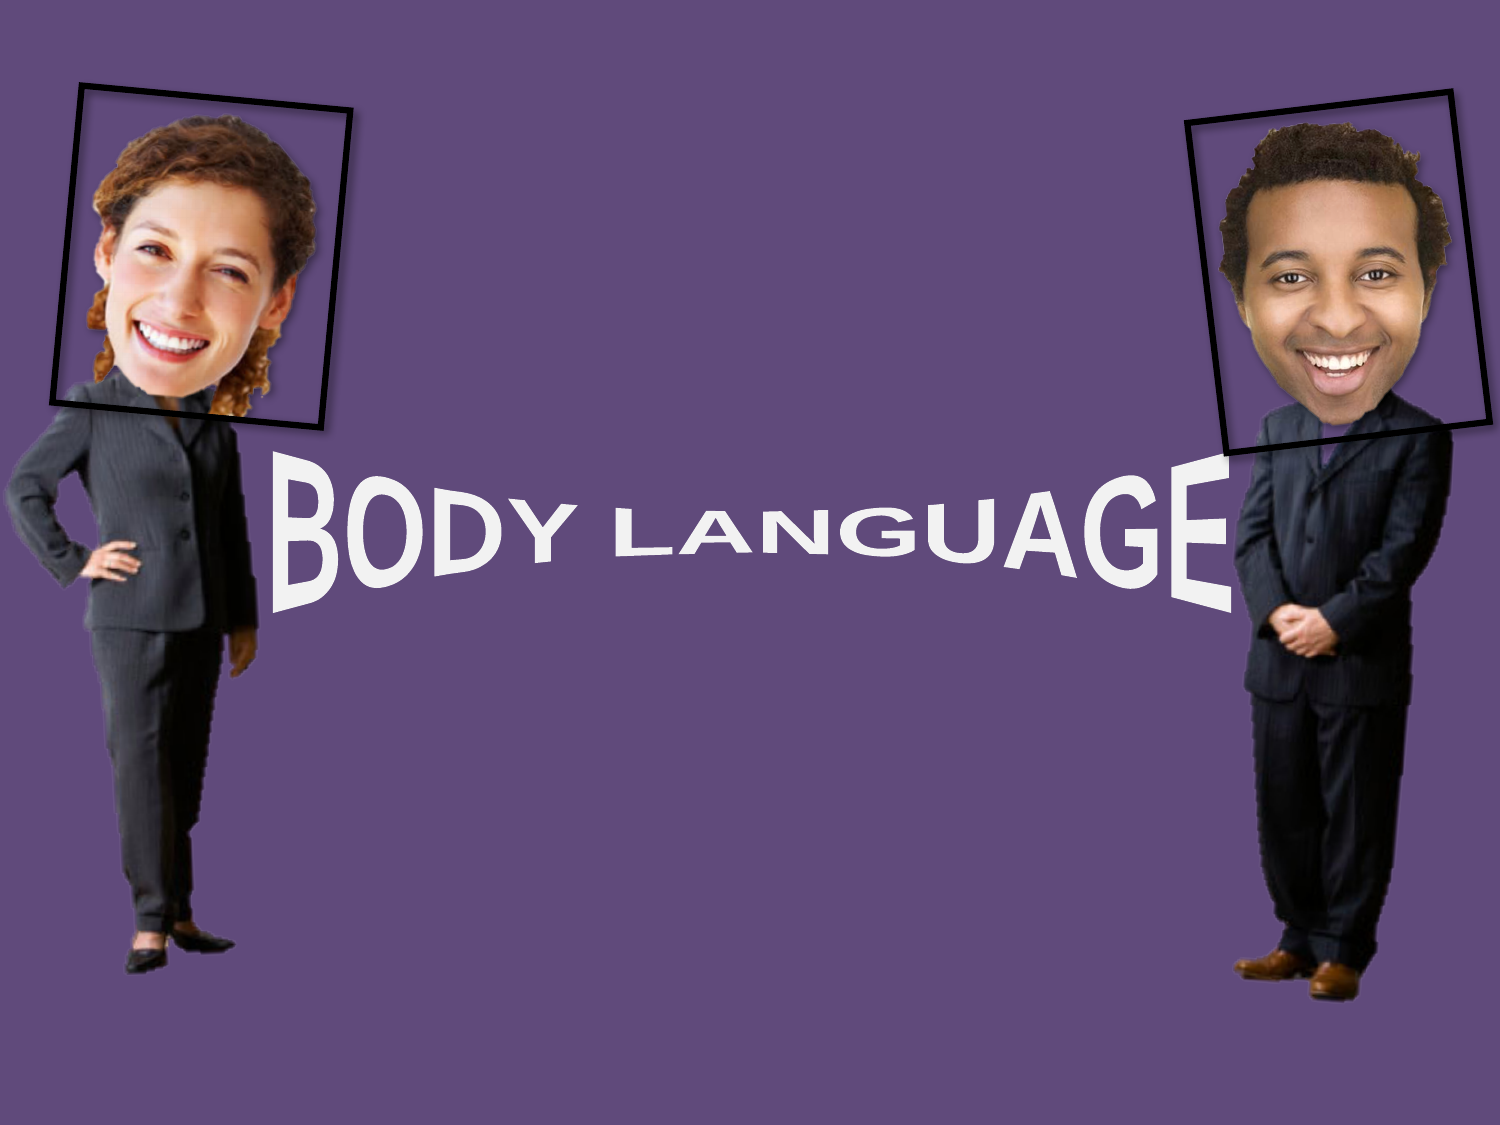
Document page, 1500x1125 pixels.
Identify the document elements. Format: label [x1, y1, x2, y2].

picture [0, 92, 346, 1002]
text_box [708, 365, 766, 531]
picture [1187, 96, 1486, 1031]
